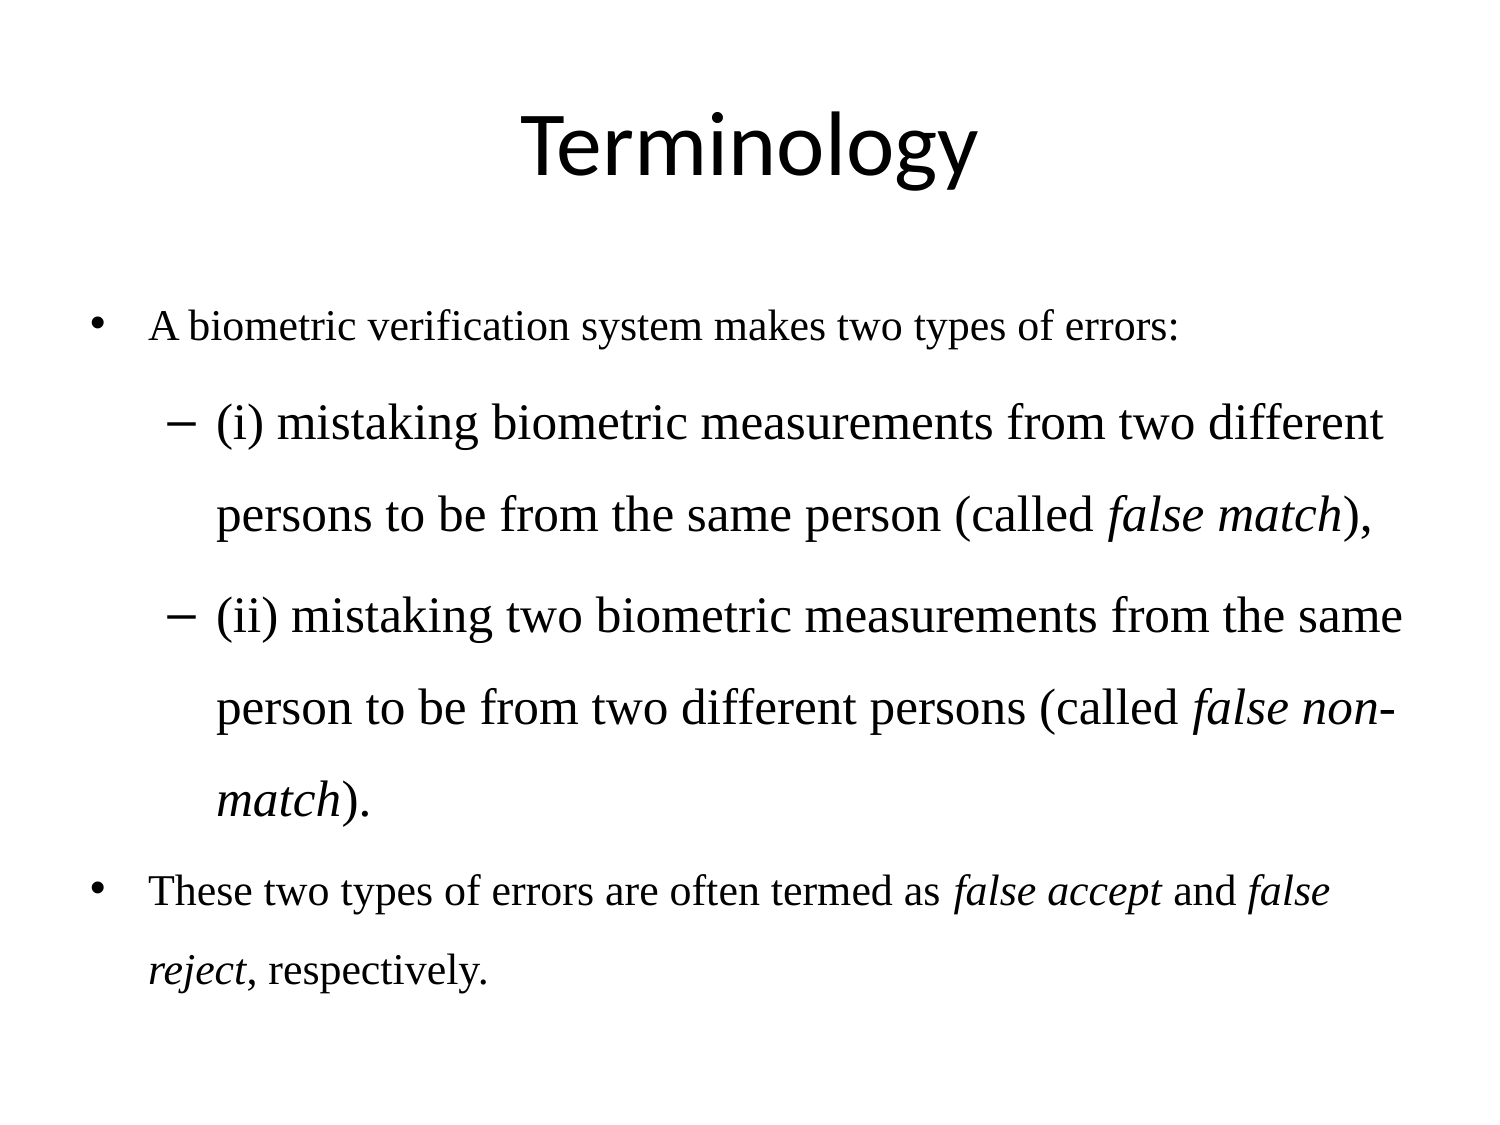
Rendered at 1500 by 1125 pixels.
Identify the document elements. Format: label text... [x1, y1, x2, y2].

list A biometric verification system makes two types of errors: (i) mistaking biometric measurements from two different persons to be from the same person (called false match), (ii) mistaking two biometric measurements from the same person to be from two different persons (called false non-match). These two types of errors are often termed as false accept and false reject, respectively. [75, 262, 1425, 1005]
title Terminology [75, 45, 1425, 233]
